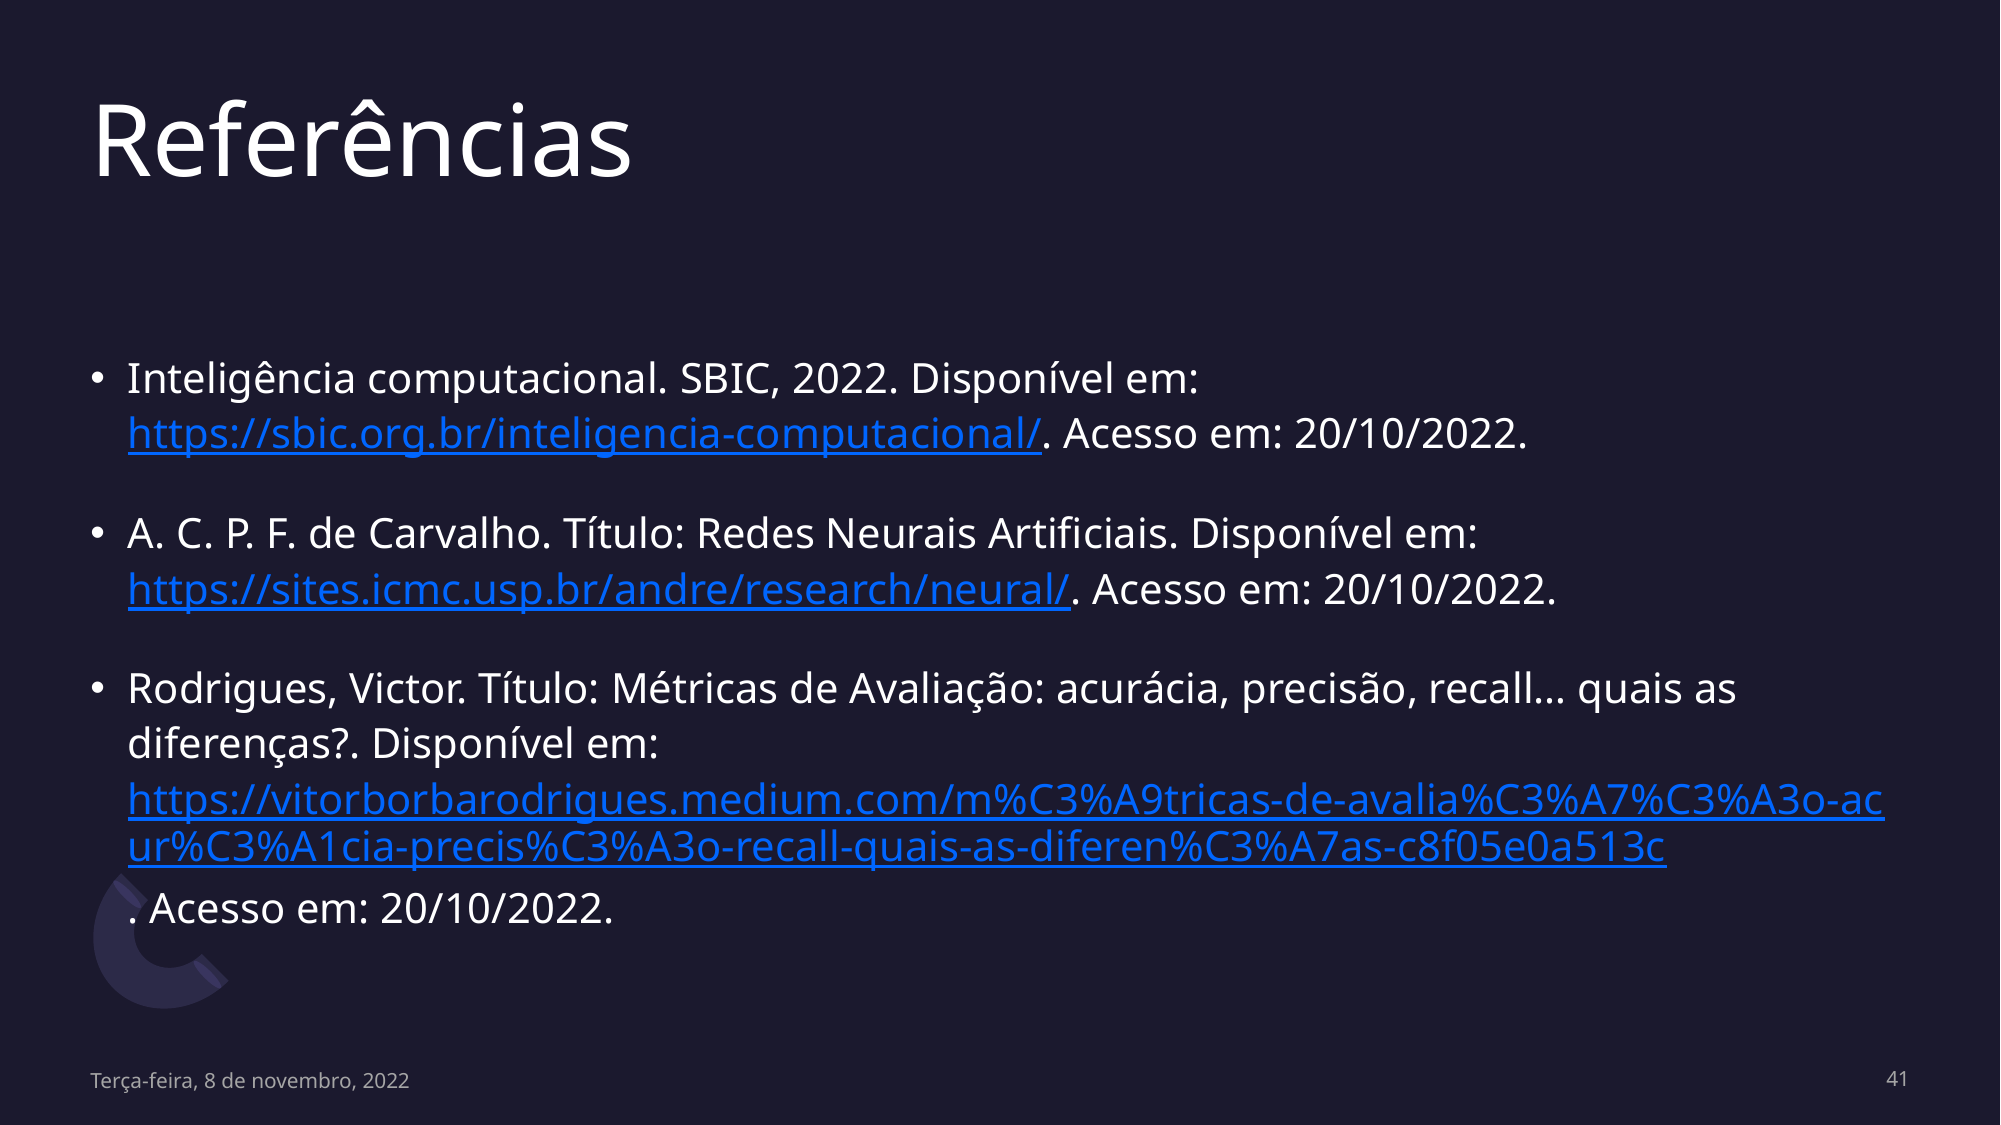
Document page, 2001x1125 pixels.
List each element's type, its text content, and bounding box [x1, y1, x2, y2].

title Referências [90, 90, 1910, 309]
slide_number ‹#› [1632, 1067, 1910, 1093]
slide_number Terça-feira, 8 de novembro, 2022 [90, 1067, 522, 1093]
list Inteligência computacional. SBIC, 2022. Disponível em: https://sbic.org.br/inteligencia-computacional/. Acesso em: 20/10/2022. A. C. P. F. de Carvalho. Título: Redes Neurais Artificiais. Disponível em: https://sites.icmc.usp.br/andre/research/neural/. Acesso em: 20/10/2022. Rodrigues, Victor. Título: Métricas de Avaliação: acurácia, precisão, recall… quais as diferenças?. Disponível em: https://vitorborbarodrigues.medium.com/m%C3%A9tricas-de-avalia%C3%A7%C3%A3o-acur%C3%A1cia-precis%C3%A3o-recall-quais-as-diferen%C3%A7as-c8f05e0a513c. Acesso em: 20/10/2022. [90, 346, 1910, 1000]
